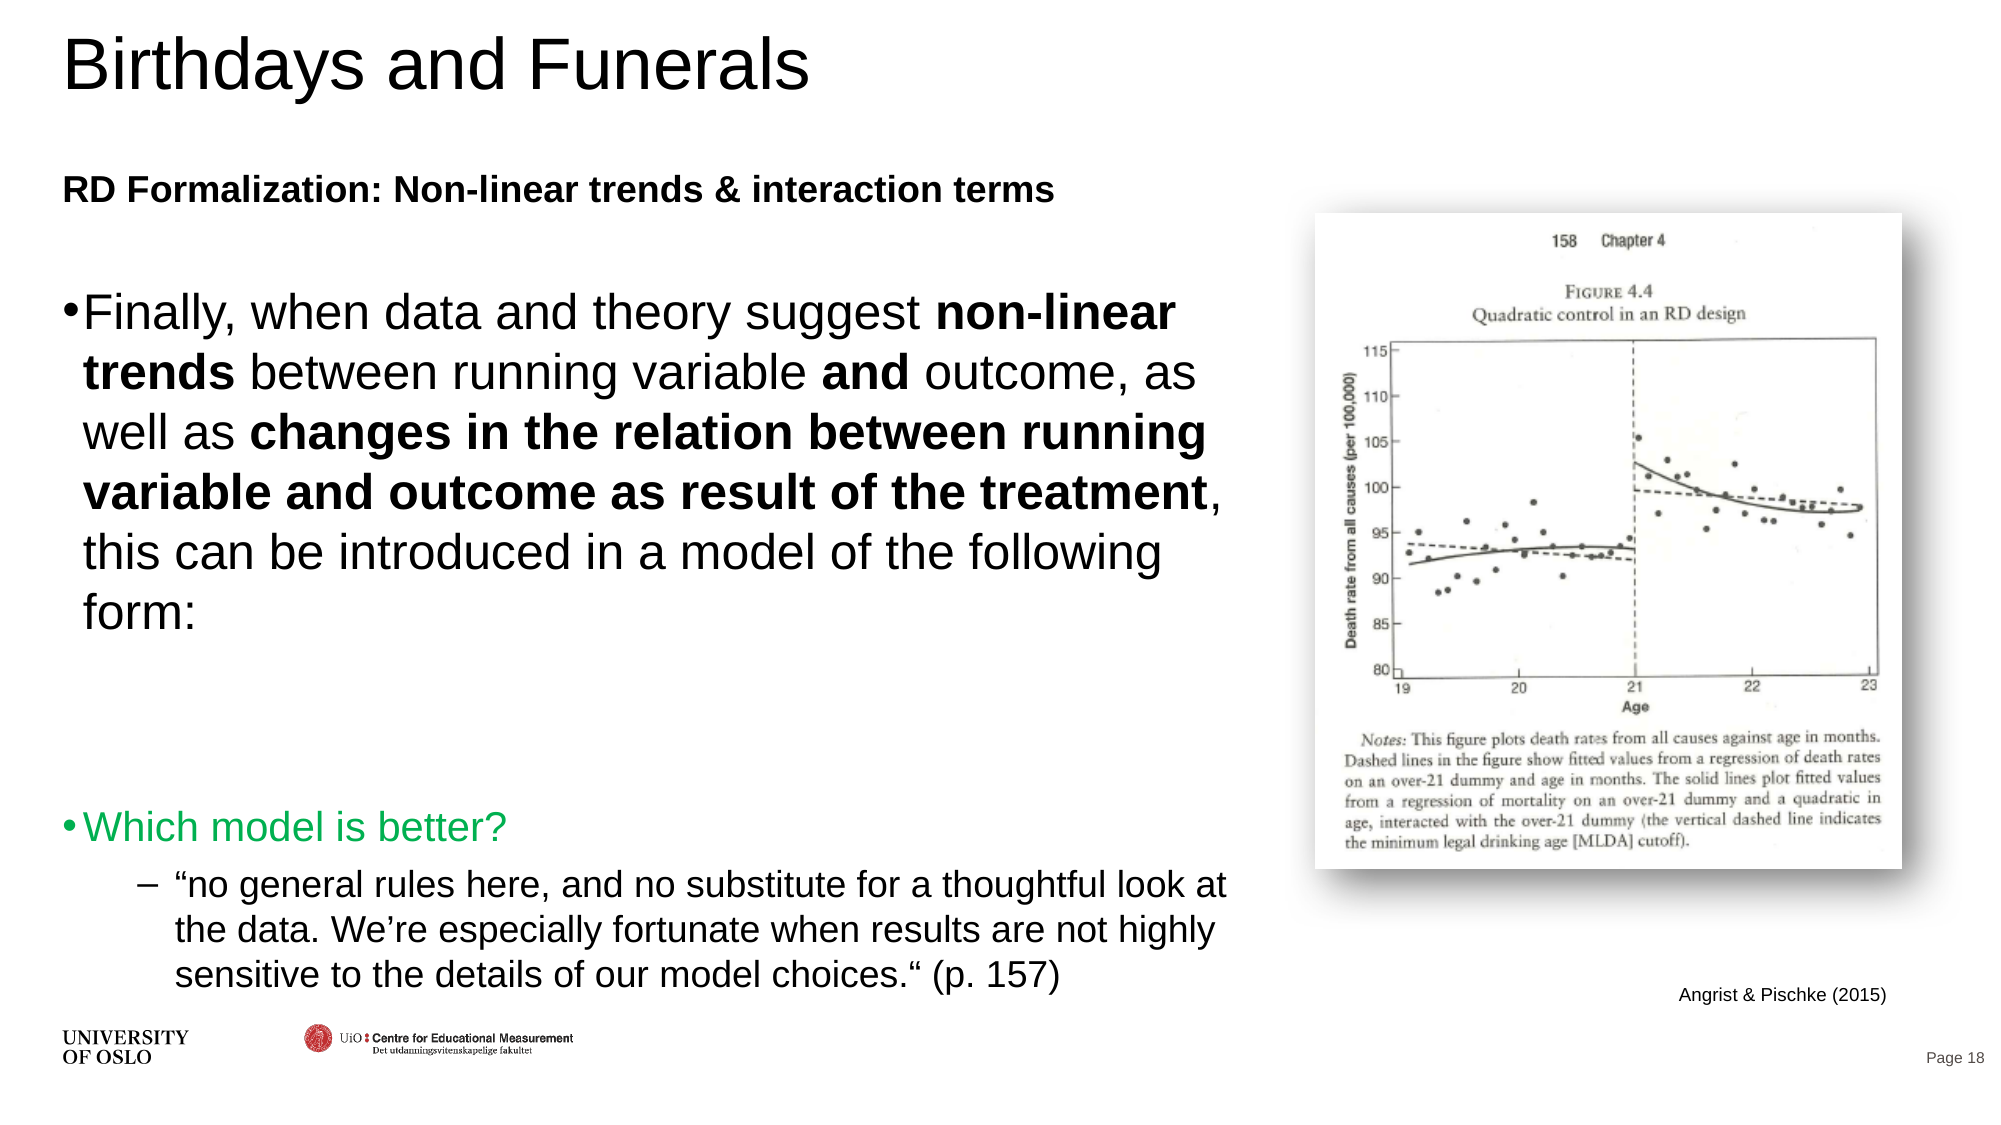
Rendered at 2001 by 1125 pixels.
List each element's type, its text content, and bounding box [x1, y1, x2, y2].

picture [1315, 213, 1902, 869]
subtitle RD Formalization: Non-linear trends & interaction terms [62, 164, 1938, 246]
picture [301, 1021, 597, 1067]
title Birthdays and Funerals [62, 26, 1938, 151]
text_box Angrist & Pischke (2015) [1596, 974, 1902, 1013]
picture [62, 1030, 189, 1064]
slide_number Page 18 [1901, 1027, 2000, 1088]
